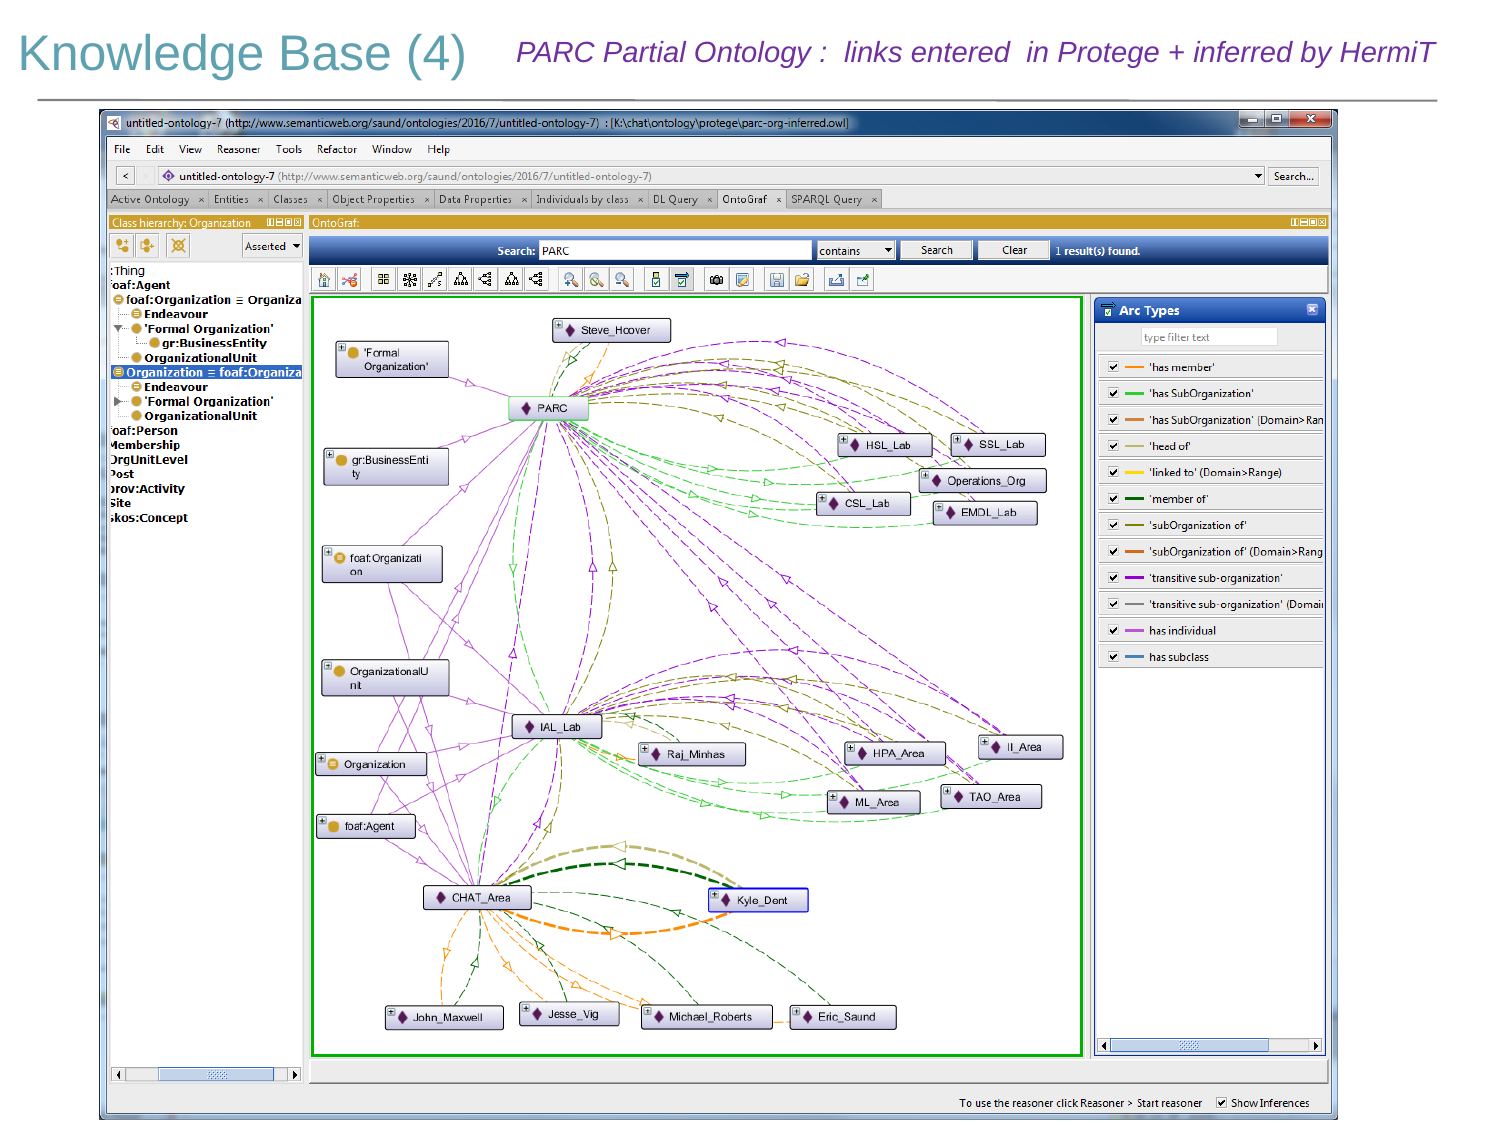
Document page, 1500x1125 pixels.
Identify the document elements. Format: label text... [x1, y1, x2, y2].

picture [99, 109, 1338, 1121]
text_box PARC Partial Ontology : links entered in Protege + inferred by HermiT [501, 25, 1452, 76]
text_box Knowledge Base (4) [2, 13, 483, 88]
